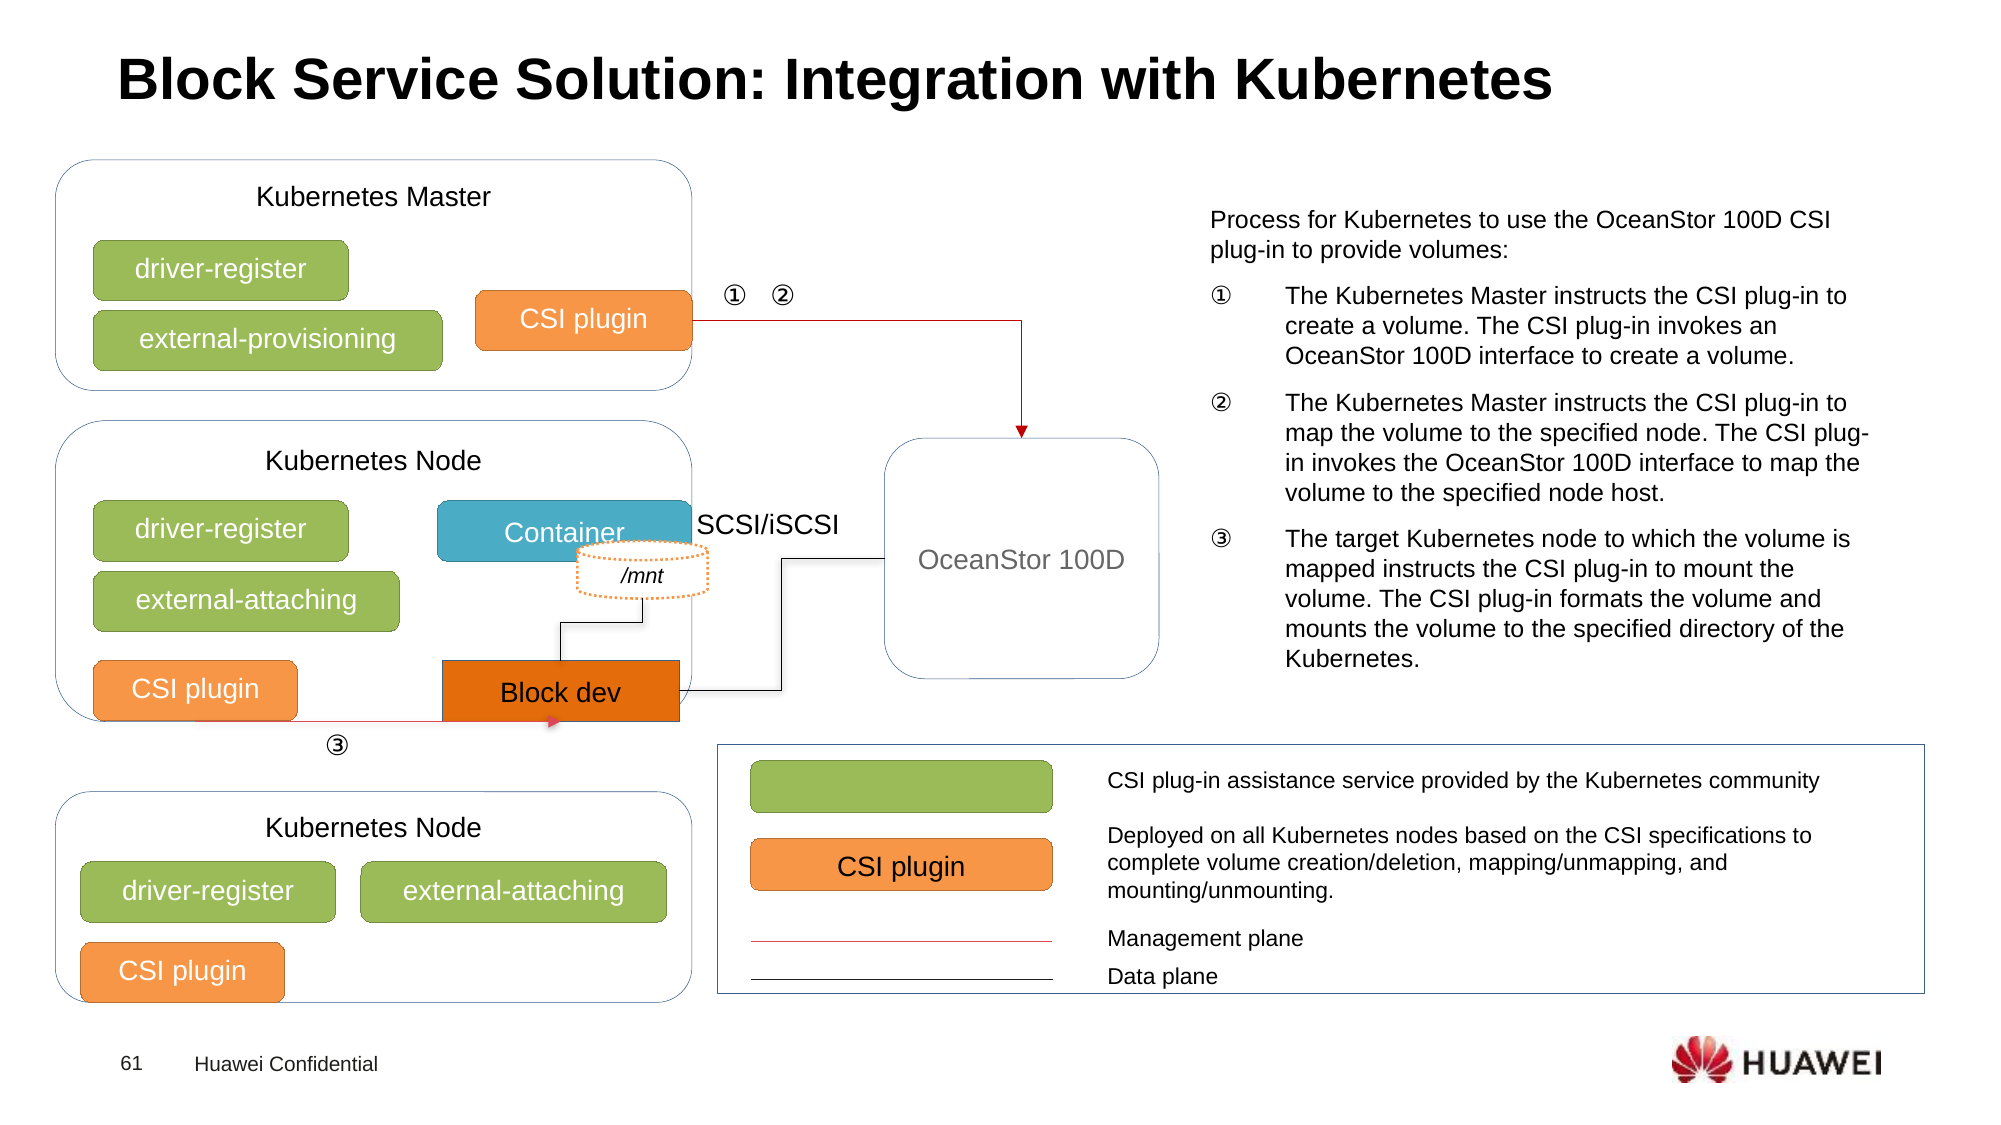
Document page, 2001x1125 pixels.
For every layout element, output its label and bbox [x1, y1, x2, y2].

picture [1672, 1036, 1881, 1083]
text_box [707, 270, 815, 319]
text_box [717, 744, 1925, 1003]
text_box [101, 41, 1798, 123]
text_box [55, 159, 1160, 1003]
text_box [310, 722, 369, 769]
text_box [1195, 172, 1905, 704]
